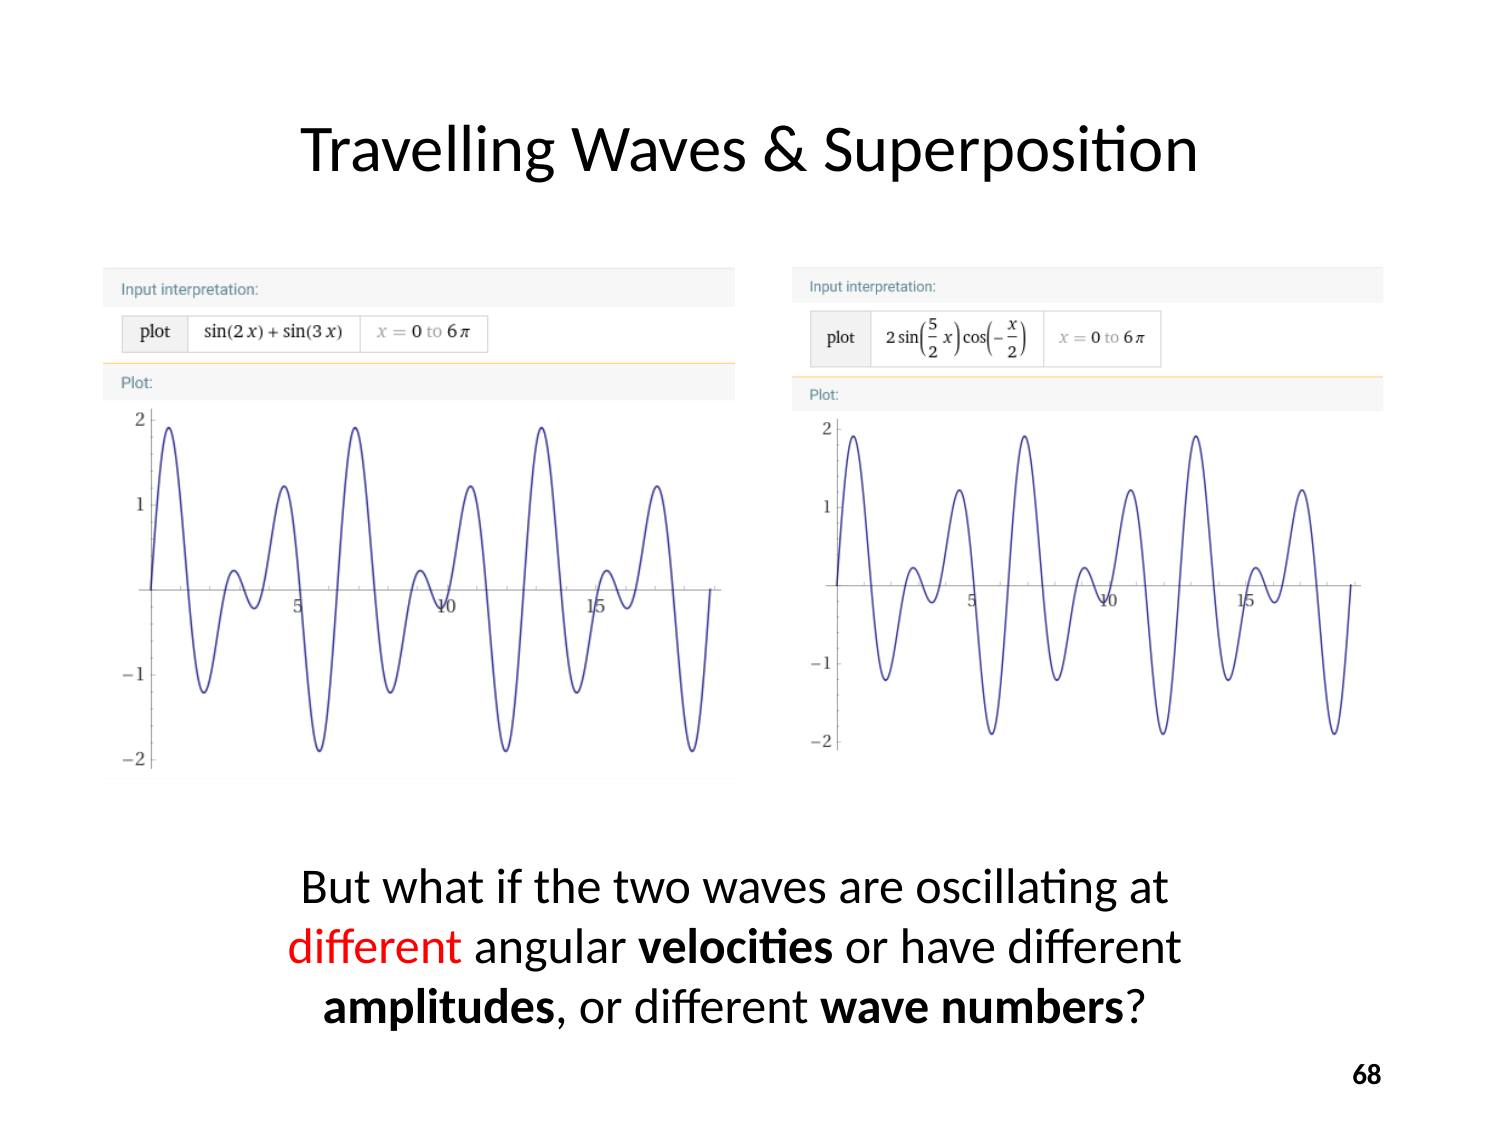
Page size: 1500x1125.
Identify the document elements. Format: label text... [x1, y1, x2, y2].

title Travelling Waves & Superposition [103, 59, 1397, 241]
text_box But what if the two waves are oscillating at different angular velocities or have different amplitudes, or different wave numbers? [254, 845, 1216, 1041]
picture [103, 267, 736, 779]
slide_number 68 [1059, 1042, 1397, 1103]
picture [791, 267, 1384, 757]
